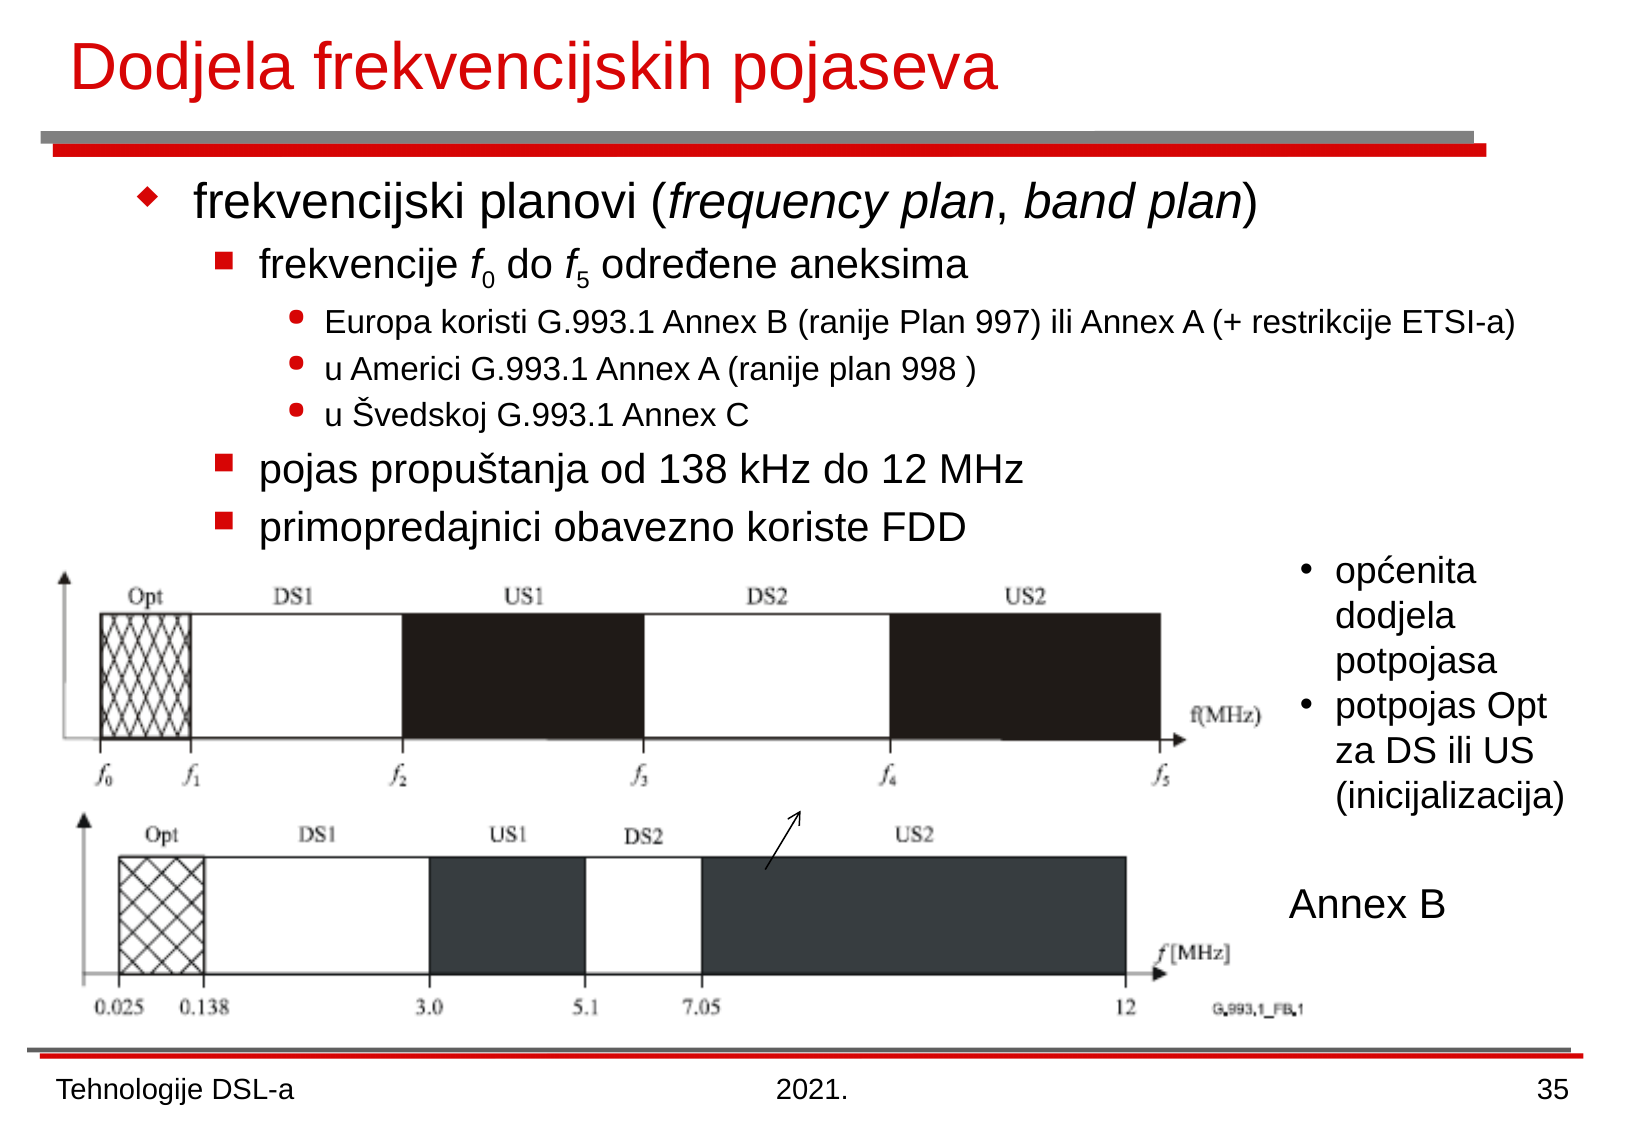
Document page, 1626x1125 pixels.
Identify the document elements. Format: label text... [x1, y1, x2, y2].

footer Tehnologije DSL-a [40, 1062, 556, 1125]
slide_number 35 [1245, 1062, 1585, 1125]
text_box općenita dodjela potpojasa potpojas Opt za DS ili US (inicijalizacija) [1284, 538, 1593, 869]
slide_number 2021. [642, 1062, 982, 1125]
picture [32, 562, 1326, 1047]
title Dodjela frekvencijskih pojaseva [53, 0, 1436, 126]
list frekvencijski planovi (frequency plan, band plan) frekvencije f0 do f5 određene aneksima Europa koristi G.993.1 Annex B (ranije Plan 997) ili Annex A (+ restrikcije ETSI-a) u Americi G.993.1 Annex A (ranije plan 998 ) u Švedskoj G.993.1 Annex C pojas propuštanja od 138 kHz do 12 MHz primopredajnici obavezno koriste FDD [121, 160, 1557, 421]
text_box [764, 810, 801, 870]
text_box Annex B [1329, 869, 1462, 935]
